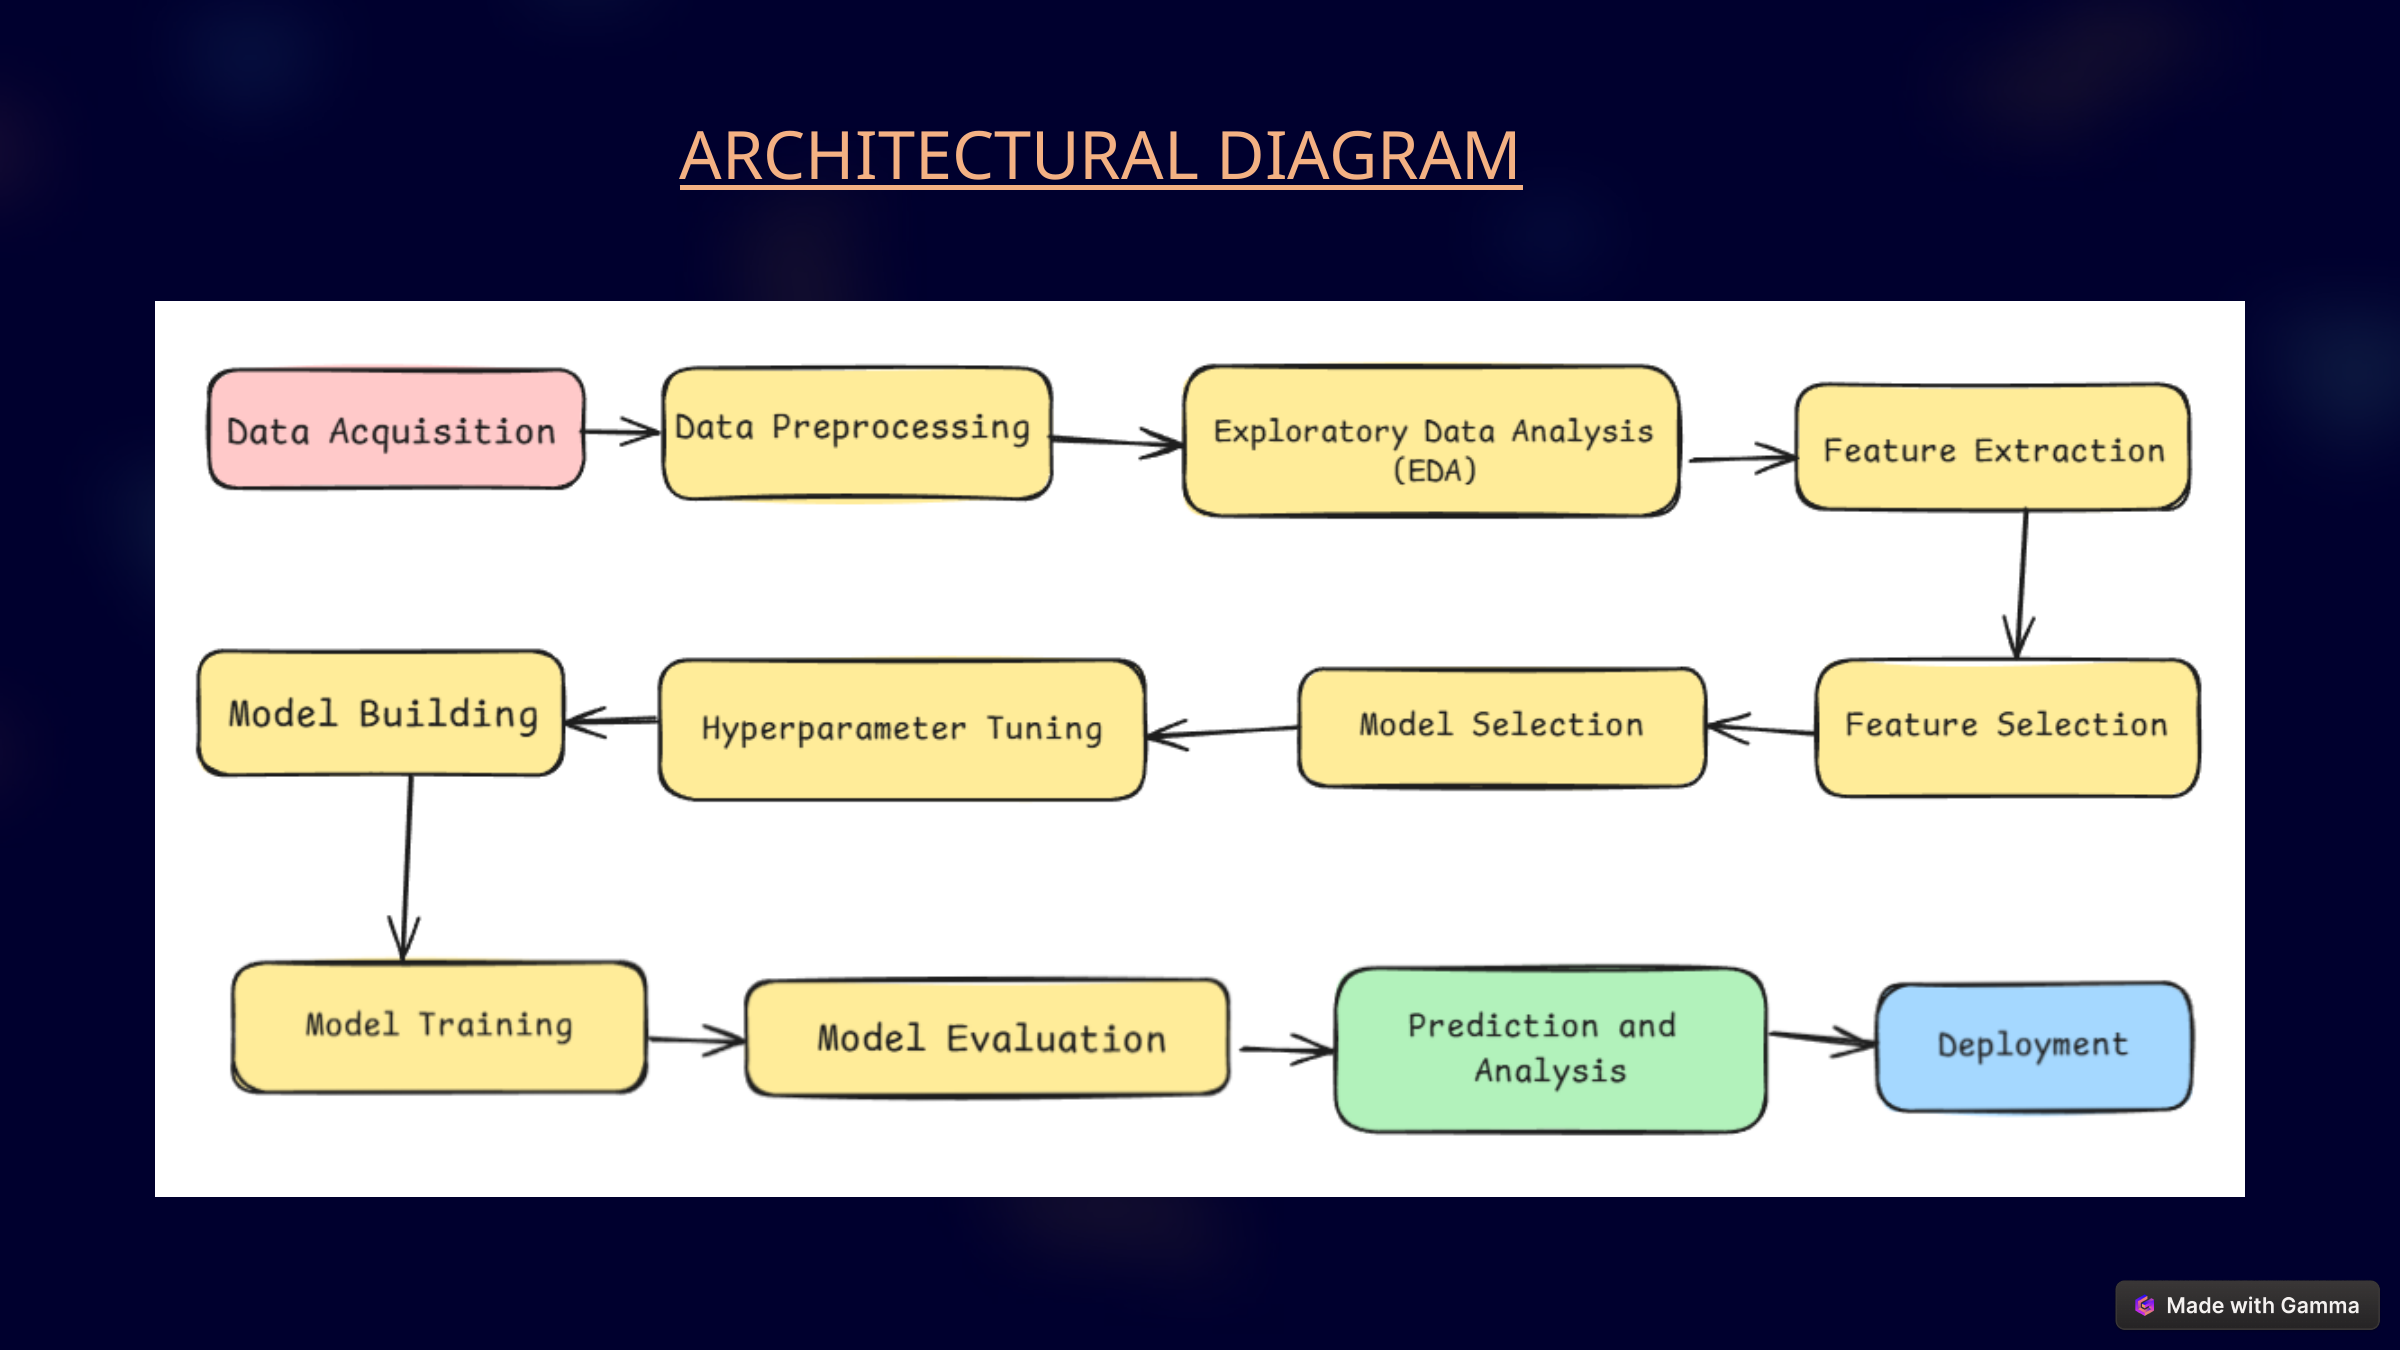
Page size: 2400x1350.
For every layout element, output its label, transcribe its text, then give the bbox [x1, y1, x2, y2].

picture [155, 301, 2245, 1197]
picture [2106, 1271, 2389, 1339]
text_box ARCHITECTURAL DIAGRAM [664, 105, 1737, 201]
